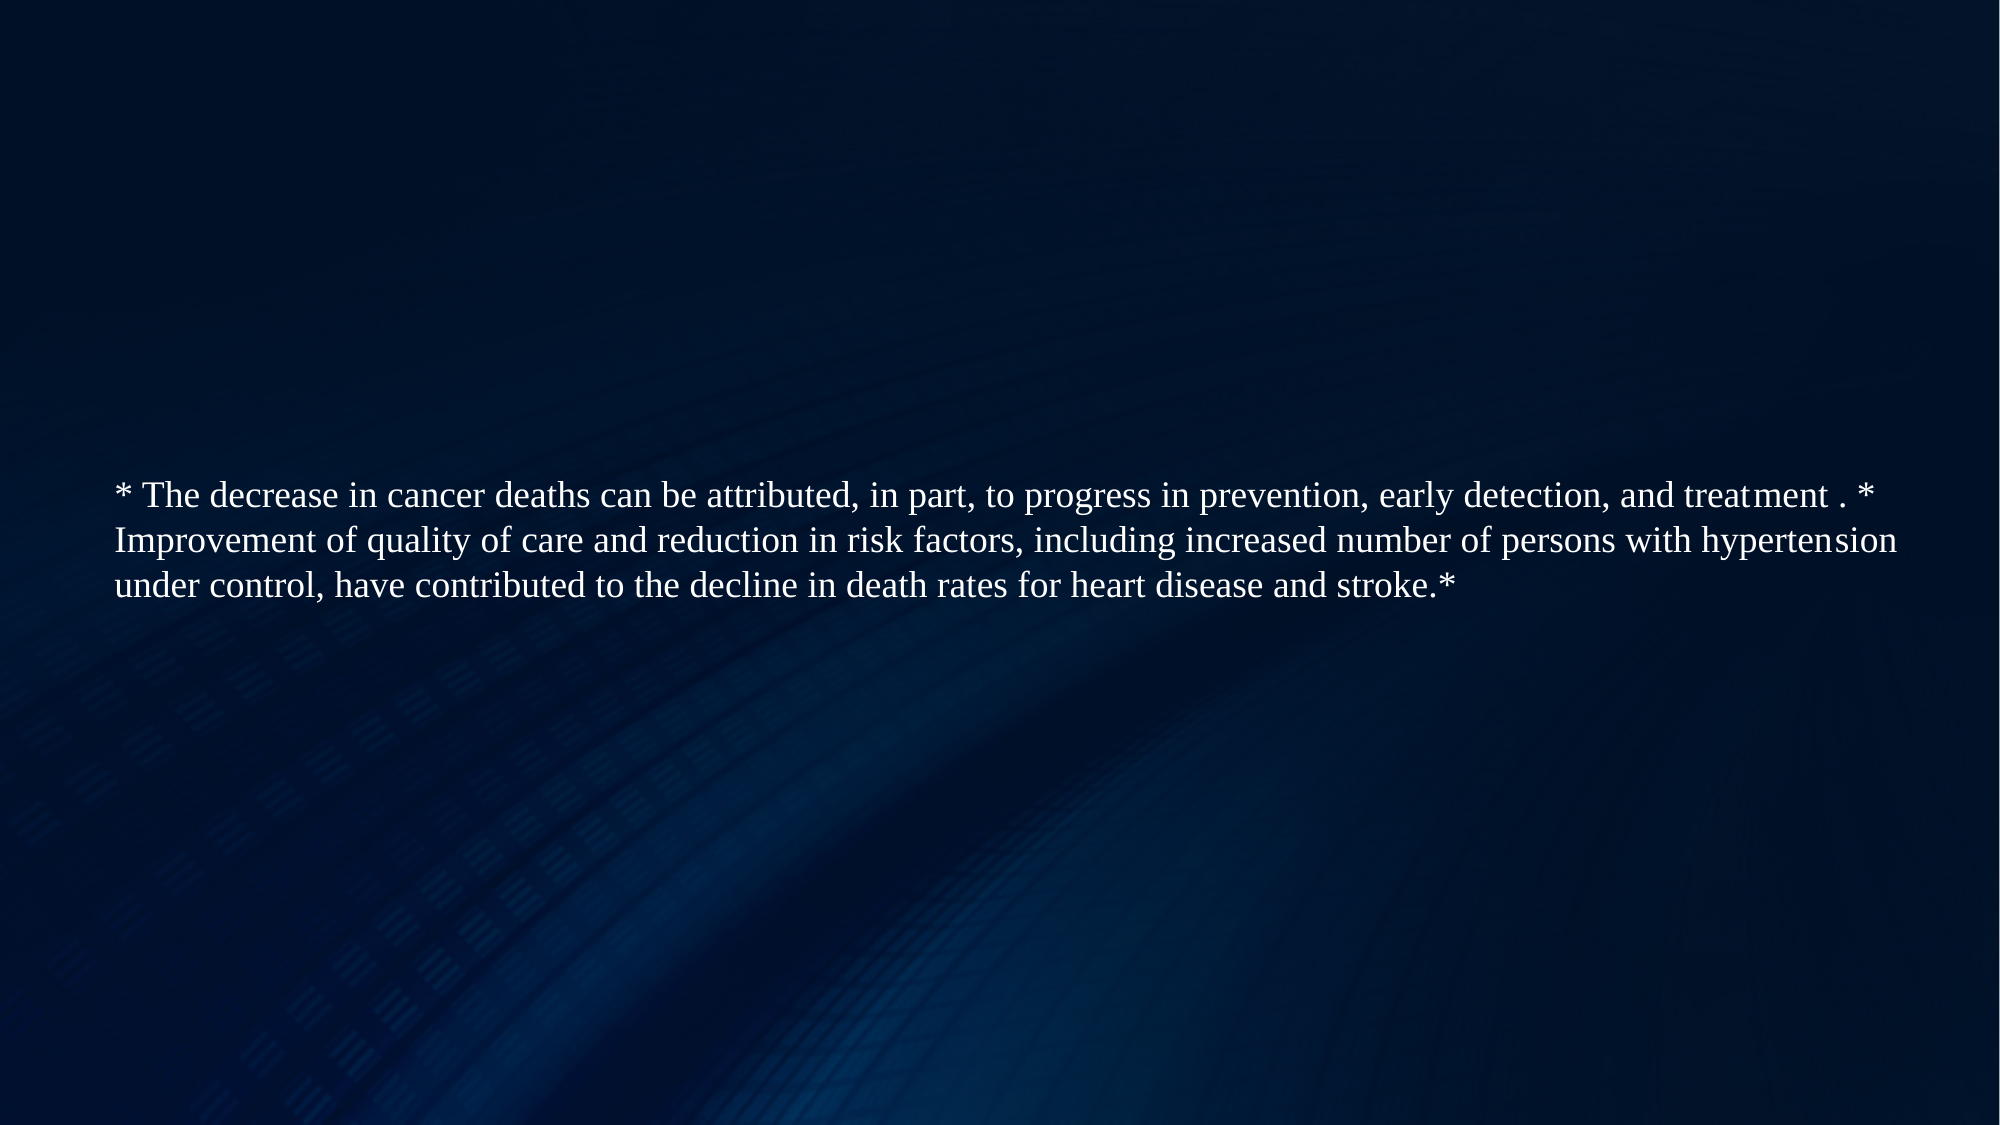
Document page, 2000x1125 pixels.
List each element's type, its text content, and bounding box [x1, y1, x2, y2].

picture [0, 0, 2000, 1125]
text_box * The decrease in cancer deaths can be attributed, in part, to progress in prevention, early detection, and treat­ment . * Improvement of quality of care and reduction in risk factors, including increased number of persons with hyperten­sion under control, have contributed to the decline in death rates for heart disease and stroke.* [99, 462, 1963, 613]
